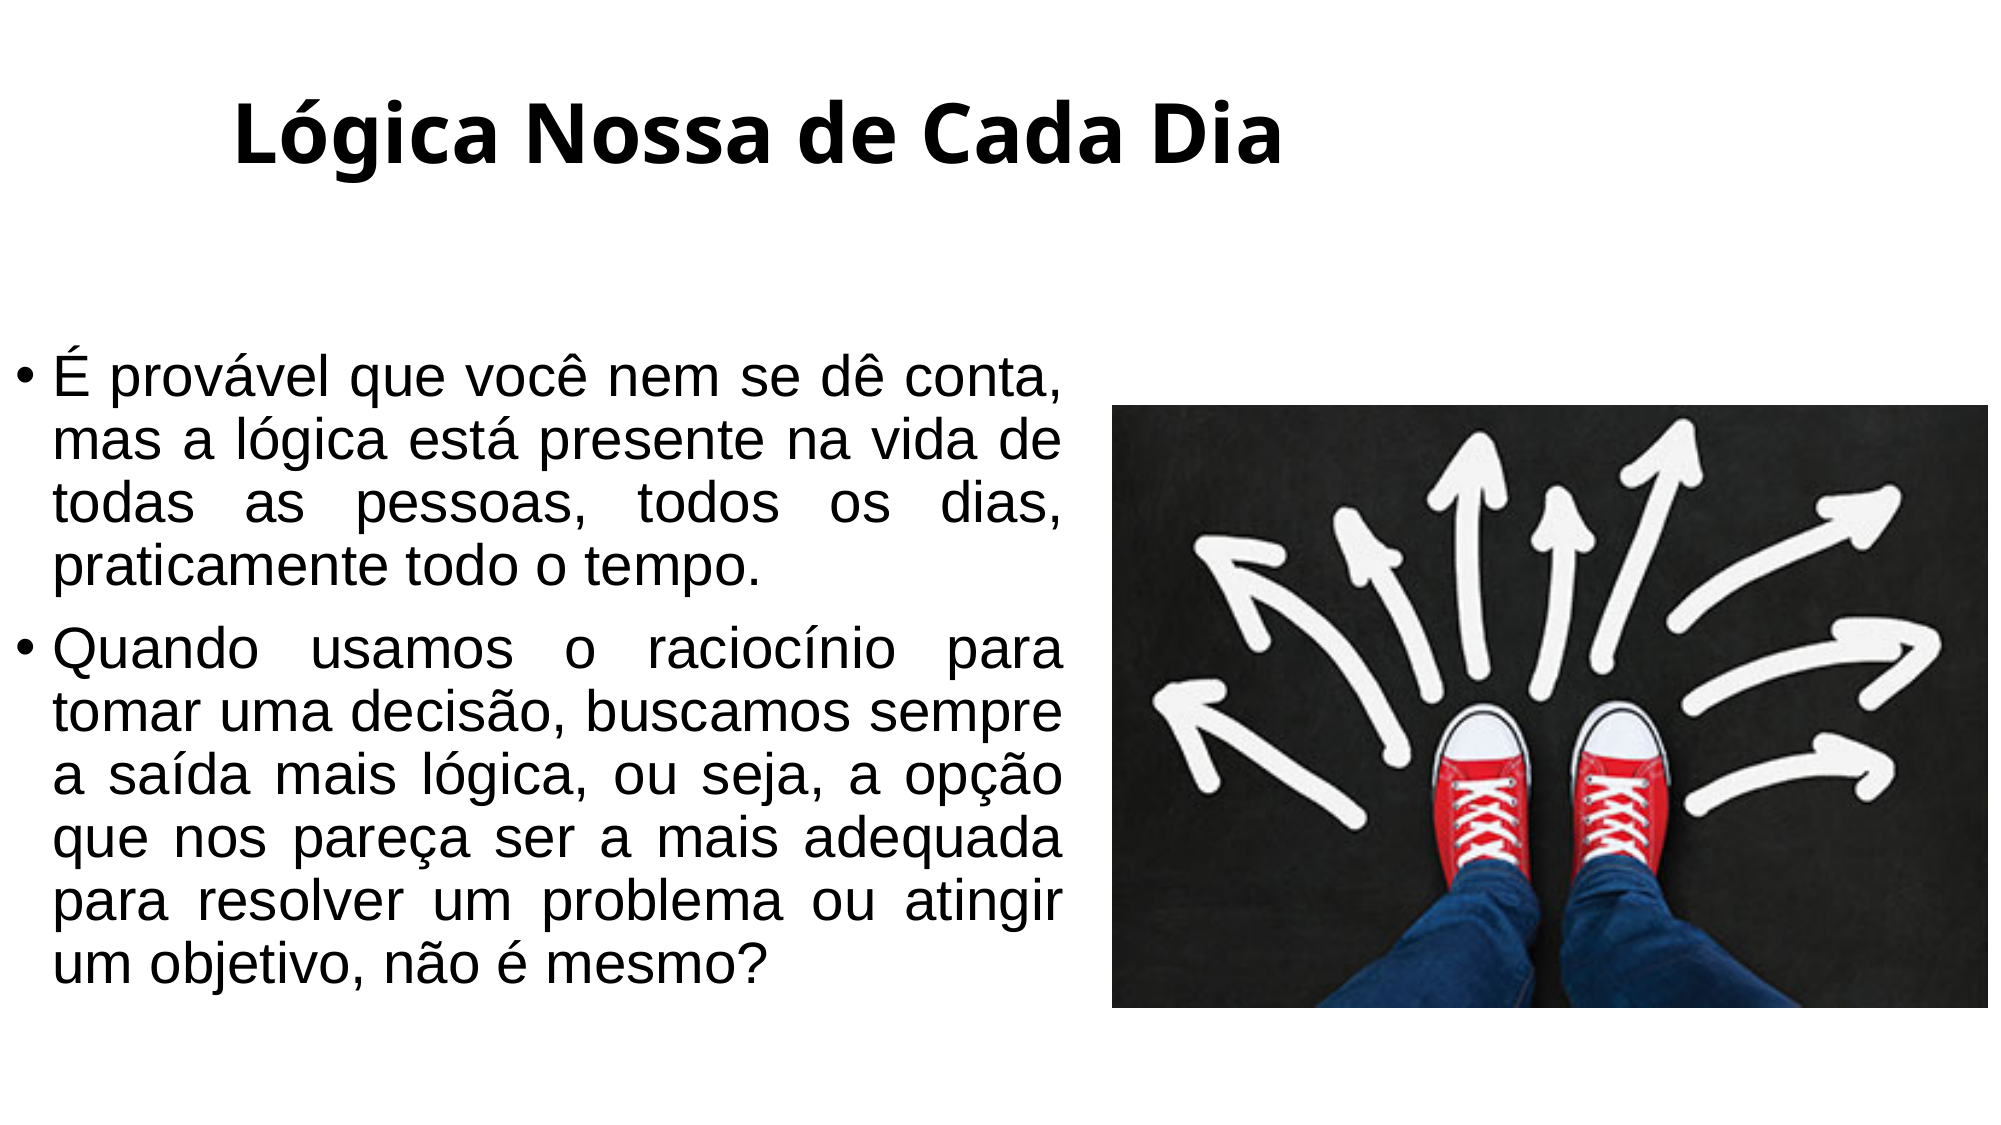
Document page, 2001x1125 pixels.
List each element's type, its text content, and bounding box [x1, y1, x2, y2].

picture [1111, 404, 1988, 1009]
title Lógica Nossa de Cada Dia [0, 0, 1518, 273]
list É provável que você nem se dê conta, mas a lógica está presente na vida de todas as pessoas, todos os dias, praticamente todo o tempo. Quando usamos o raciocínio para tomar uma decisão, buscamos sempre a saída mais lógica, ou seja, a opção que nos pareça ser a mais adequada para resolver um problema ou atingir um objetivo, não é mesmo? [0, 338, 1080, 1024]
